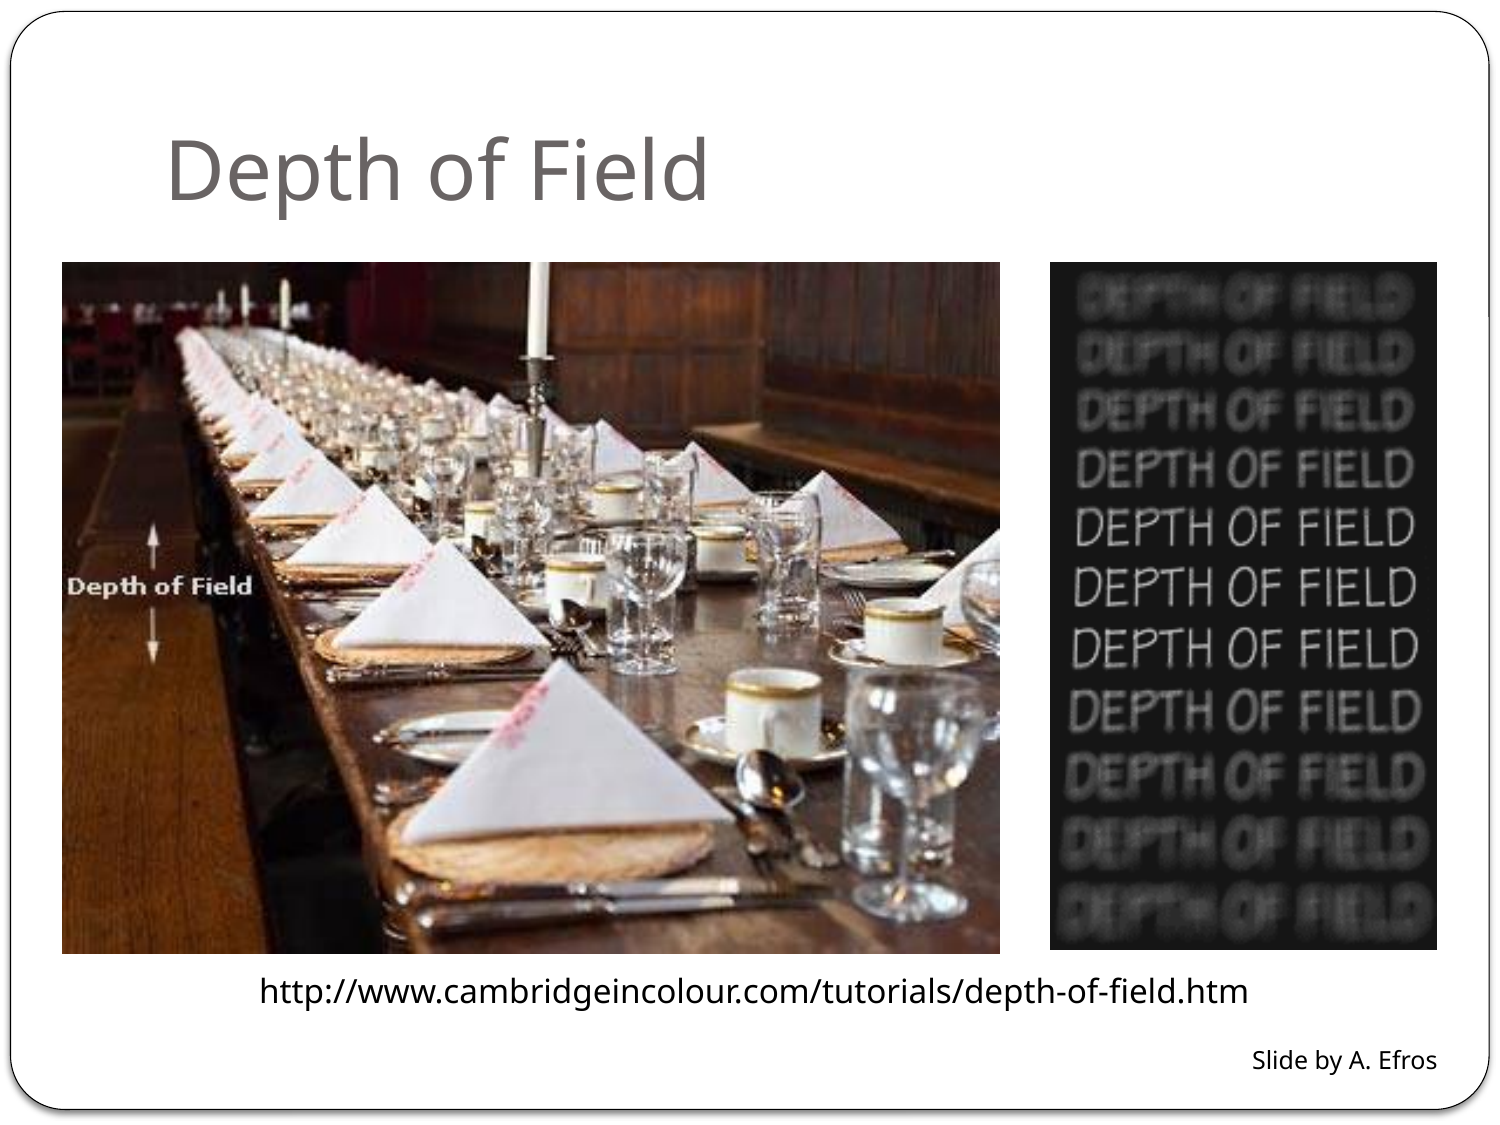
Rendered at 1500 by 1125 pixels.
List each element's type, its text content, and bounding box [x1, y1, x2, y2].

picture [62, 262, 1000, 954]
text_box http://www.cambridgeincolour.com/tutorials/depth-of-field.htm [244, 962, 1266, 1018]
text_box Slide by A. Efros [1237, 1037, 1453, 1083]
title Depth of Field [150, 45, 1425, 233]
picture [1049, 262, 1438, 951]
